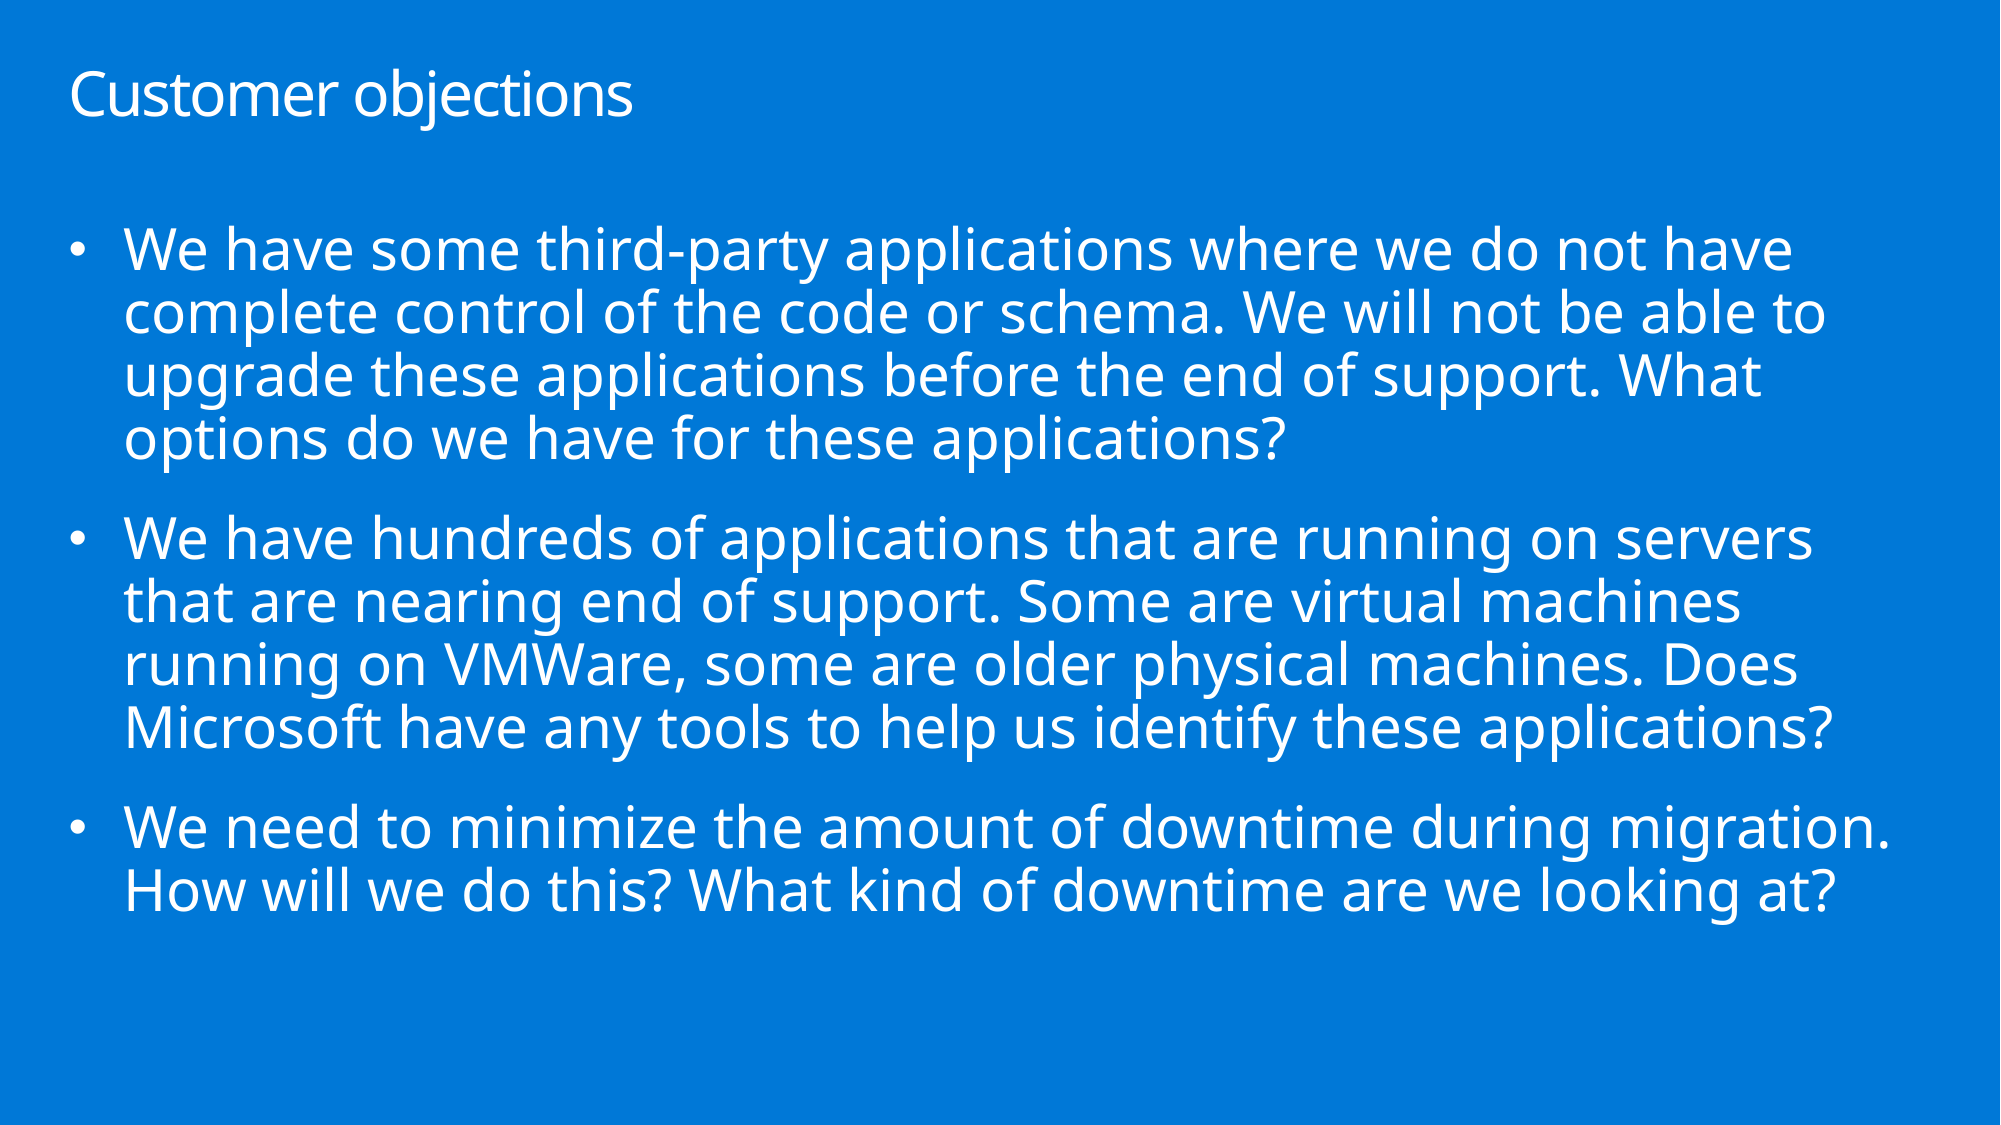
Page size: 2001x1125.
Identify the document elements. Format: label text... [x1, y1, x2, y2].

title Customer objections [44, 47, 1957, 196]
list We have some third-party applications where we do not have complete control of the code or schema. We will not be able to upgrade these applications before the end of support. What options do we have for these applications? We have hundreds of applications that are running on servers that are nearing end of support. Some are virtual machines running on VMWare, some are older physical machines. Does Microsoft have any tools to help us identify these applications? We need to minimize the amount of downtime during migration. How will we do this? What kind of downtime are we looking at? [44, 204, 1957, 1040]
